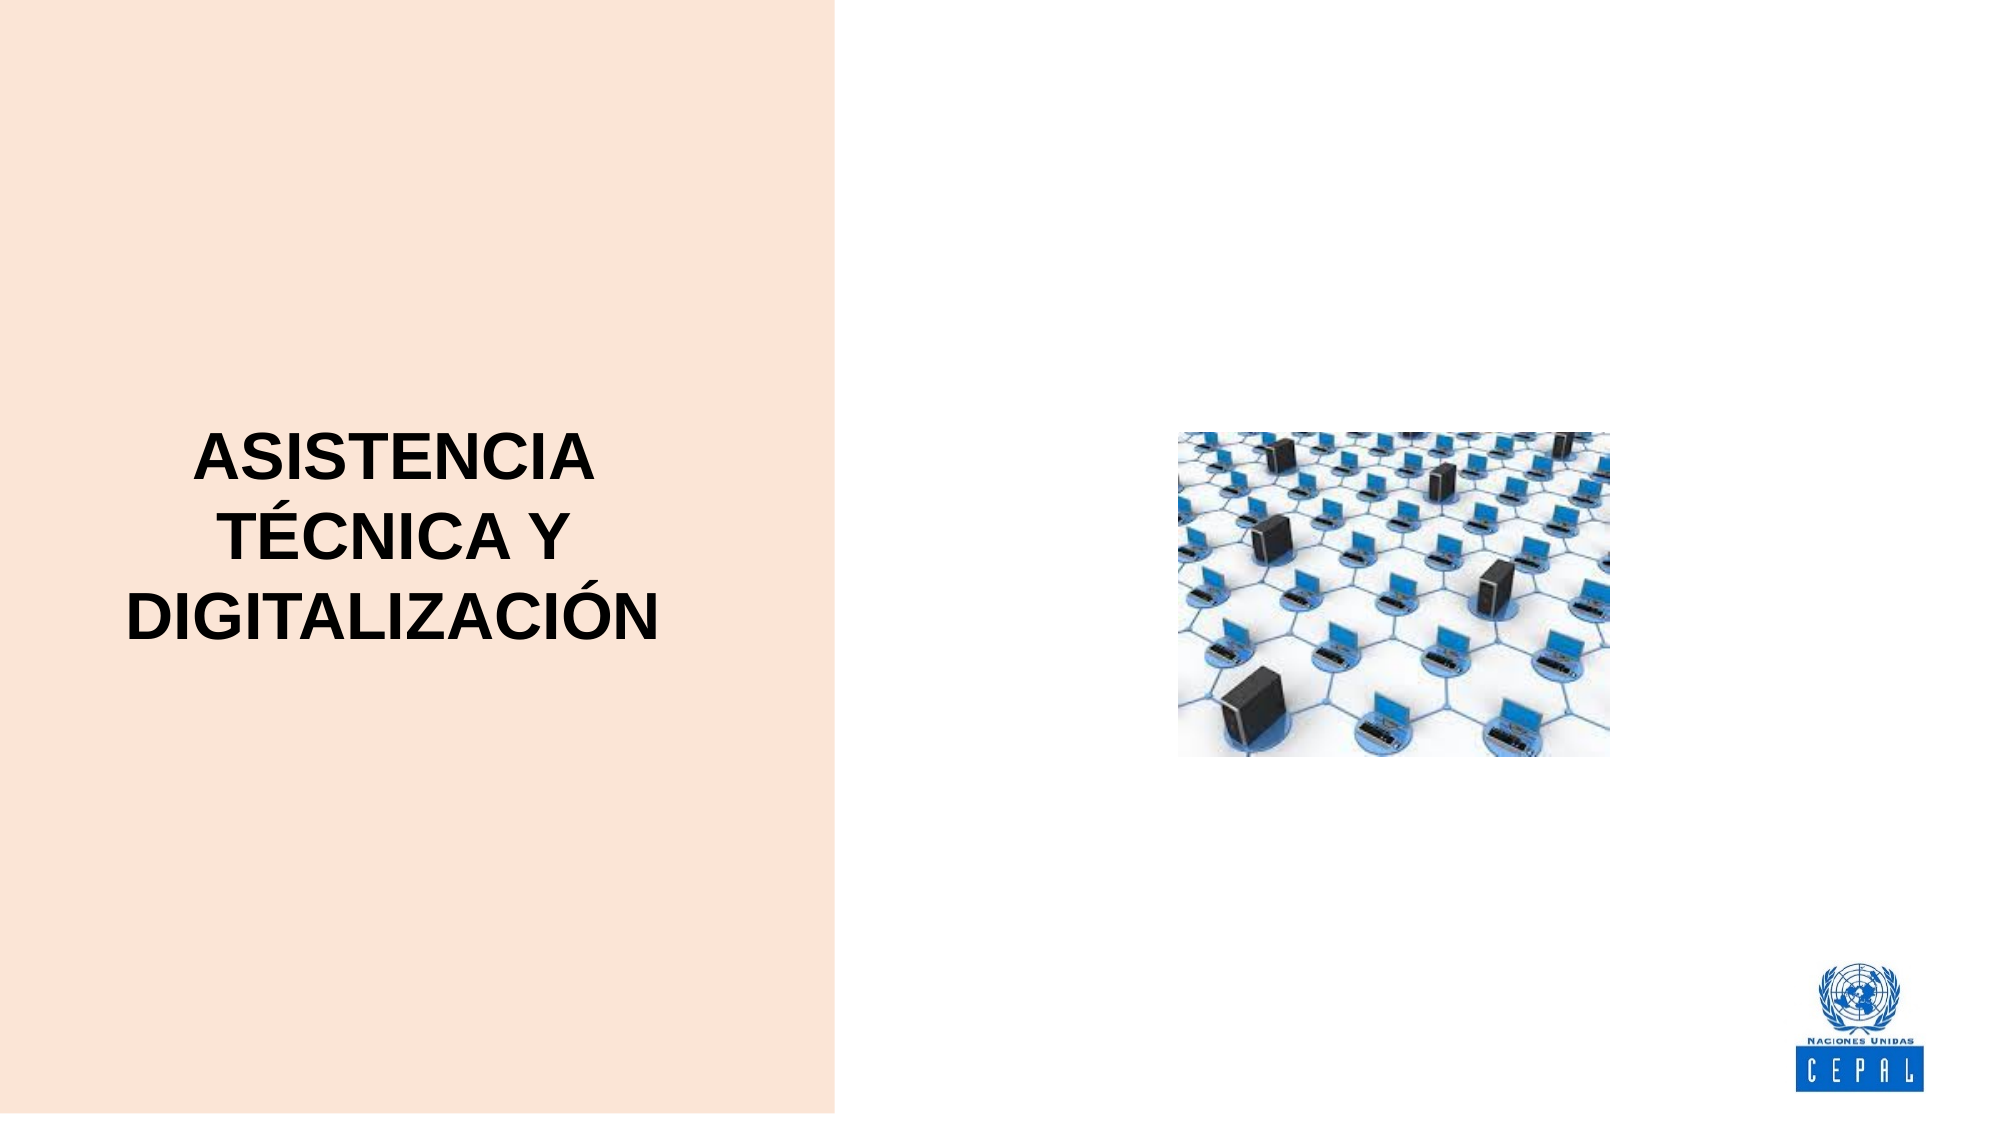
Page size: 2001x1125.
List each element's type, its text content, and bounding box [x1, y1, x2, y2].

picture [1178, 432, 1610, 757]
text_box [0, 0, 836, 1114]
text_box ASISTENCIA TÉCNICA Y DIGITALIZACIÓN [54, 405, 733, 820]
picture [1750, 960, 1969, 1094]
